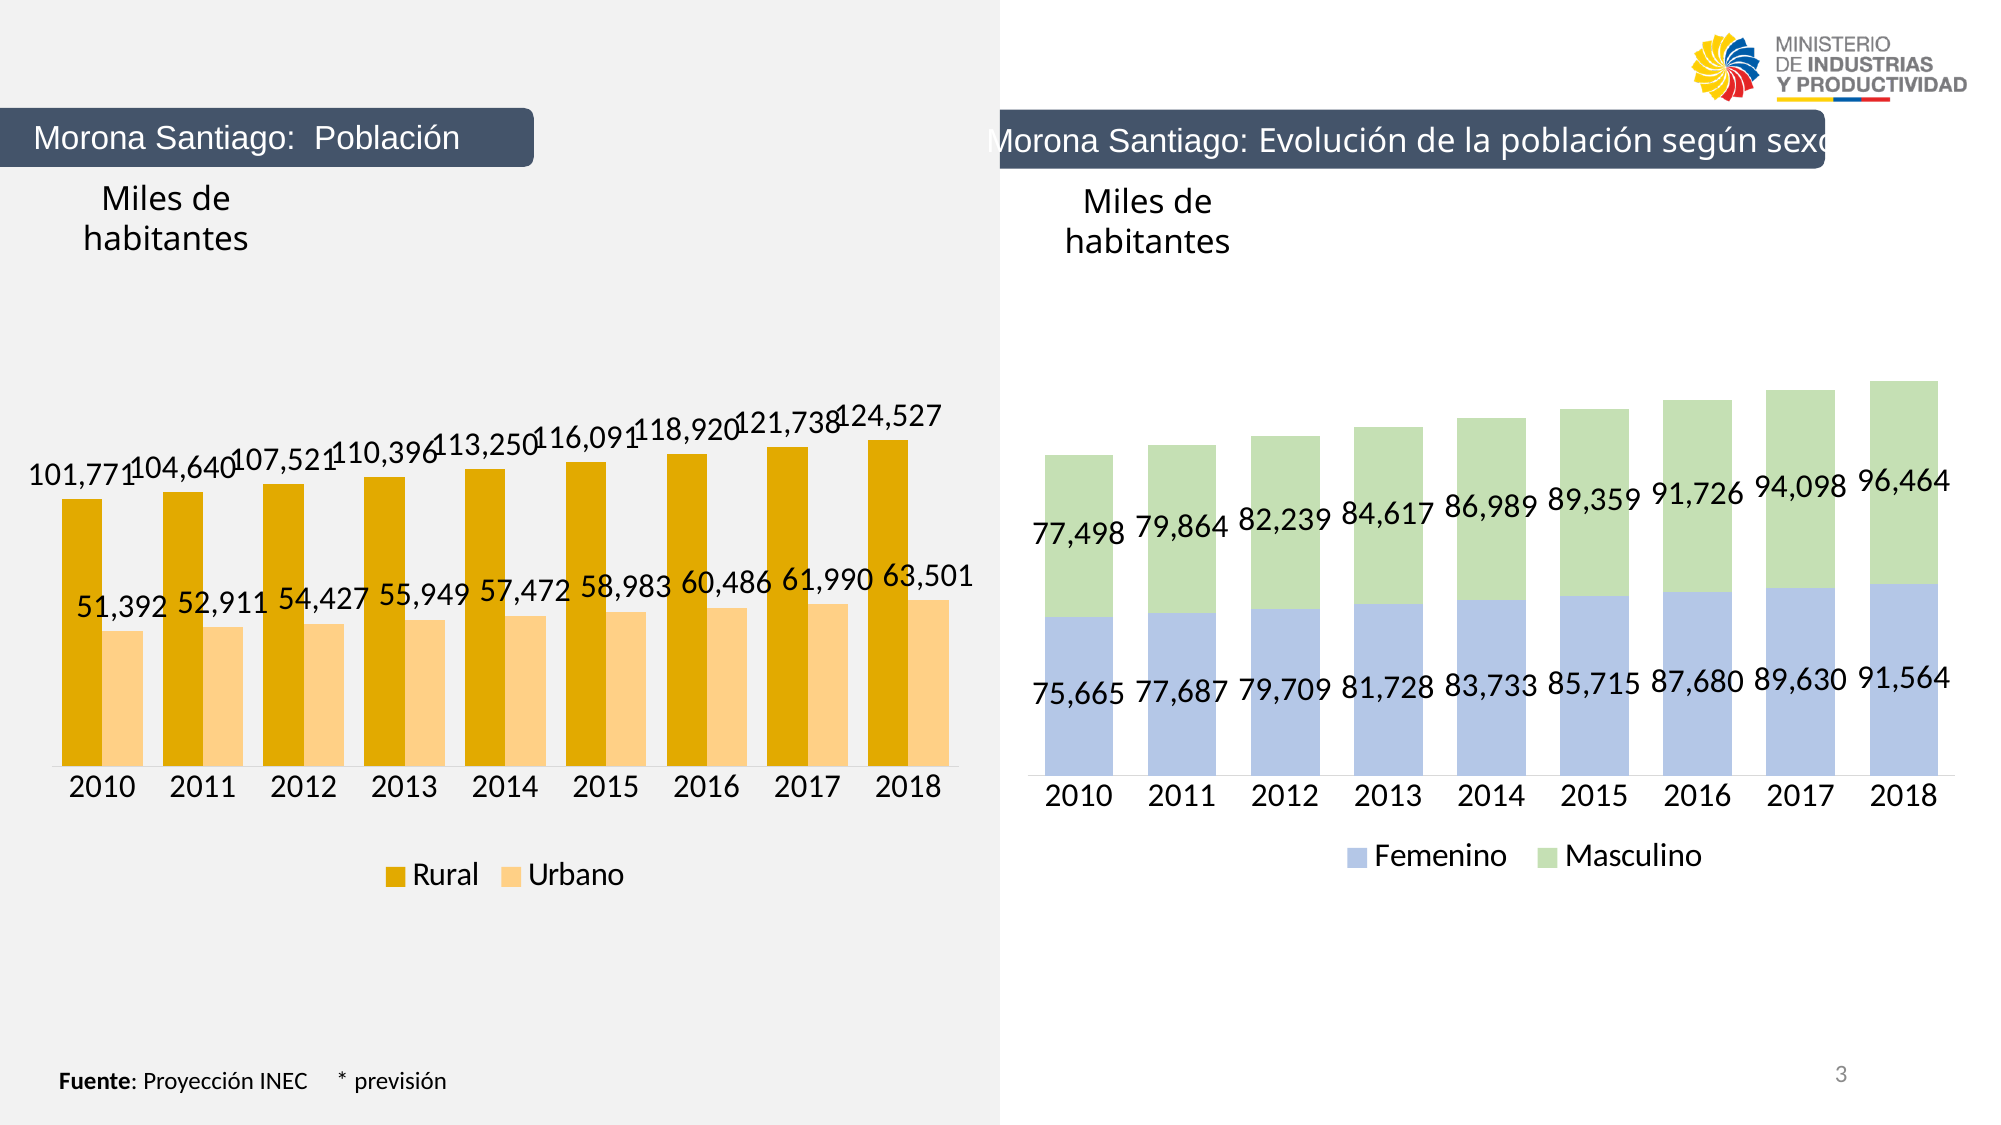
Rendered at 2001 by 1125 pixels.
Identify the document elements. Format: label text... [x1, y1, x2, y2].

slide_number 3 [1412, 1042, 1863, 1103]
text_box Fuente: Proyección INEC * previsión [44, 1057, 956, 1102]
text_box Miles de habitantes [982, 172, 1314, 268]
text_box [0, 0, 1000, 1125]
text_box [999, 109, 1657, 113]
text_box Miles de habitantes [0, 169, 332, 265]
text_box [999, 165, 1824, 170]
text_box Morona Santiago: Evolución de la población según sexo [975, 113, 1850, 165]
chart [20, 340, 983, 900]
text_box Morona Santiago: Población [22, 110, 473, 162]
text_box [0, 107, 535, 168]
picture [1657, 0, 2000, 135]
chart [1026, 294, 1974, 886]
